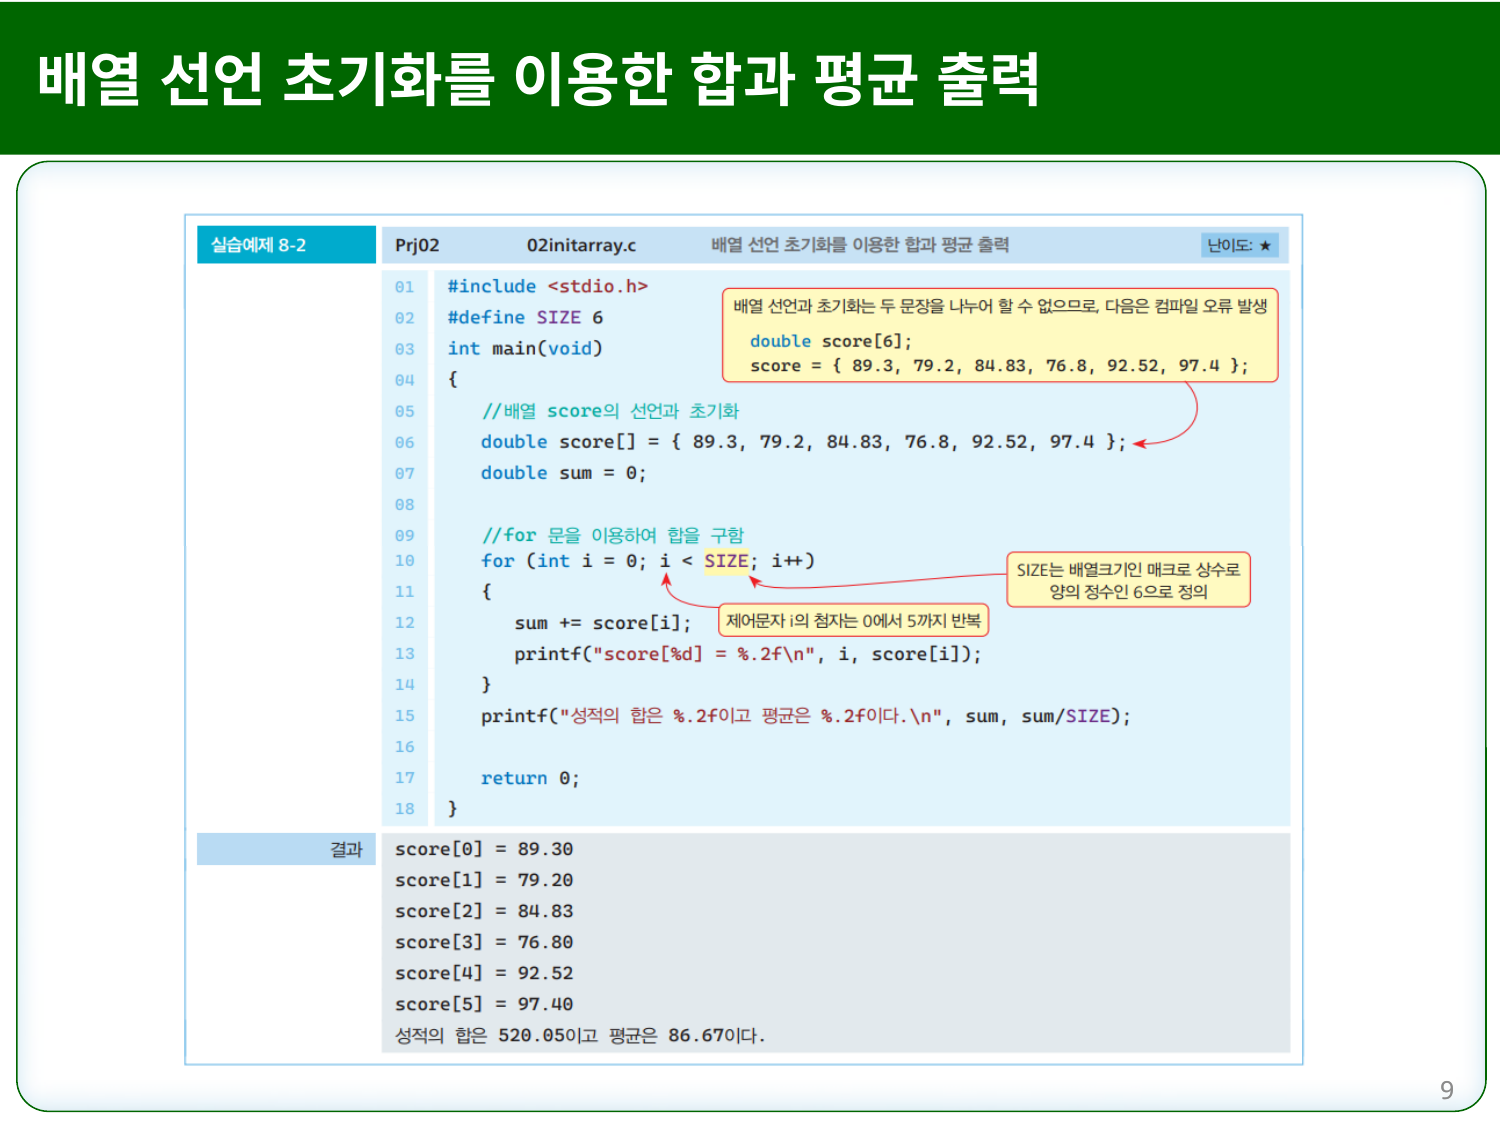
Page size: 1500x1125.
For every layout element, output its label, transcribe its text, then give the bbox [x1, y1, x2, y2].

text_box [179, 207, 1309, 1070]
title 배열 선언 초기화를 이용한 합과 평균 출력 [21, 40, 1476, 115]
slide_number 9 [1119, 1071, 1470, 1112]
